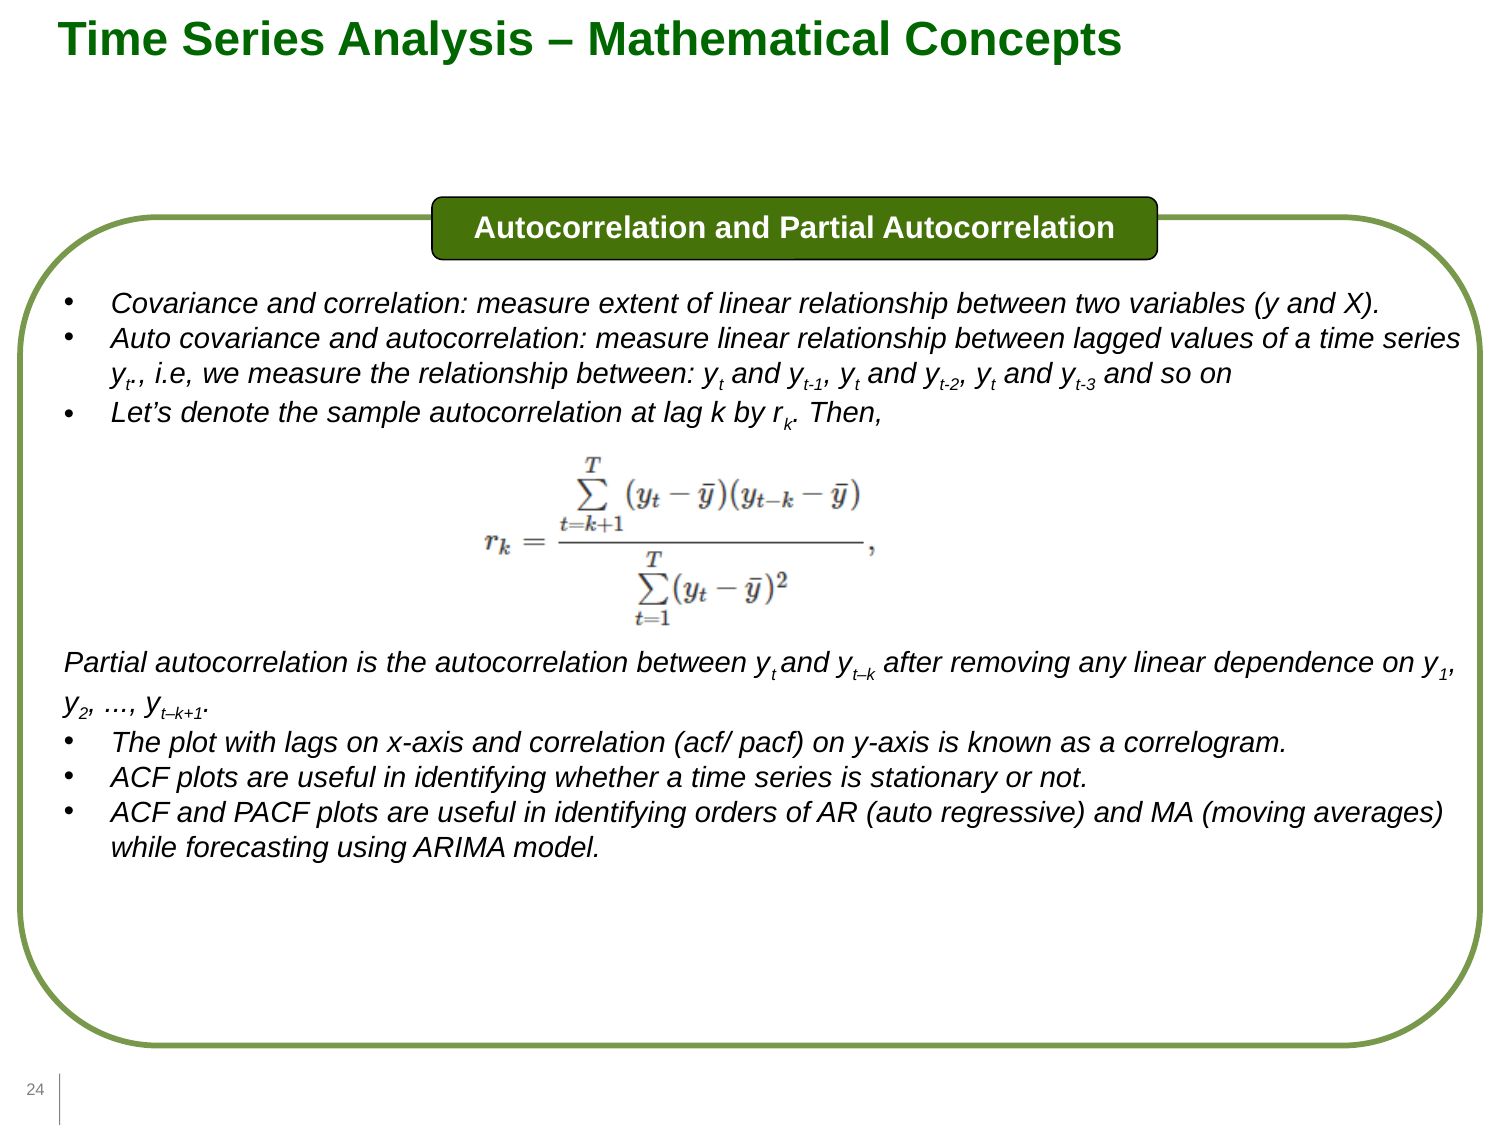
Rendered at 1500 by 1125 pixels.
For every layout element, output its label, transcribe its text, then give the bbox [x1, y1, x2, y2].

text_box [1158, 217, 1420, 241]
text_box Autocorrelation and Partial Autocorrelation [431, 197, 1158, 241]
text_box Covariance and correlation: measure extent of linear relationship between two variables (y and X). Auto covariance and autocorrelation: measure linear relationship between lagged values of a time series yt., i.e, we measure the relationship between: yt and yt-1, yt and yt-2, yt and yt-3 and so on Let’s denote the sample autocorrelation at lag k by rk. Then, Partial autocorrelation is the autocorrelation between yt and yt–k after removing any linear dependence on y1, y2, ..., yt–k+1. The plot with lags on x-axis and correlation (acf/ pacf) on y-axis is known as a correlogram. ACF plots are useful in identifying whether a time series is stationary or not. ACF and PACF plots are useful in identifying orders of AR (auto regressive) and MA (moving averages) while forecasting using ARIMA model. [49, 241, 1480, 871]
picture [446, 451, 900, 638]
title Time Series Analysis – Mathematical Concepts [42, 0, 1443, 163]
text_box [80, 217, 431, 241]
text_box [20, 270, 1480, 1046]
